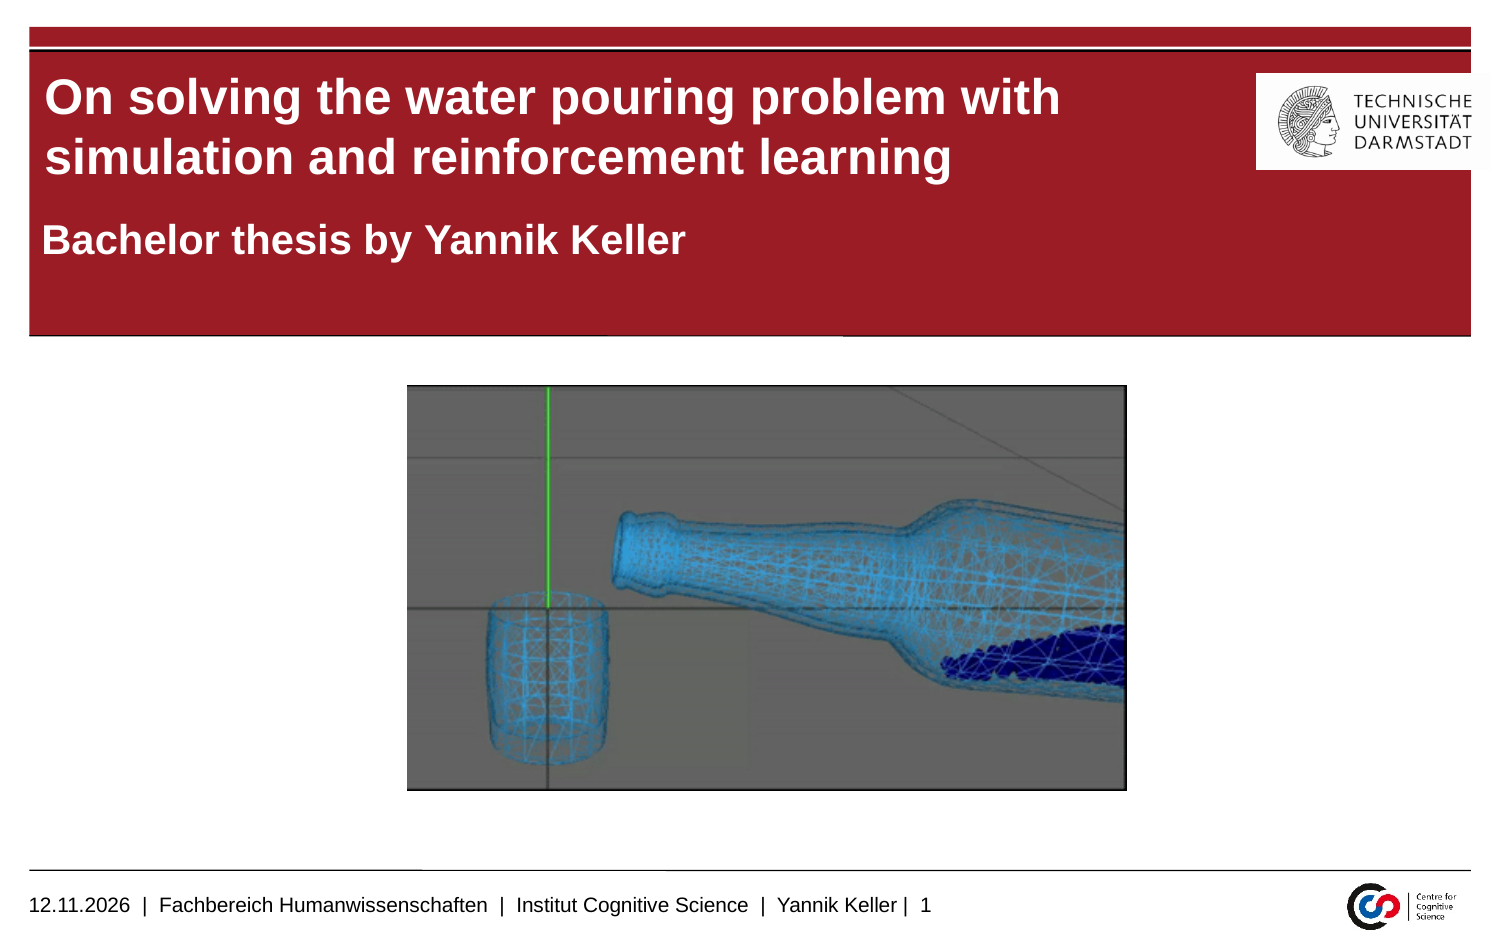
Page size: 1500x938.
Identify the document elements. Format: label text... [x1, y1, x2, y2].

picture [407, 385, 1127, 791]
subtitle Bachelor thesis by Yannik Keller [41, 197, 1164, 328]
picture [1340, 875, 1463, 938]
title On solving the water pouring problem with simulation and reinforcement learning [44, 66, 1164, 182]
picture [1256, 73, 1491, 170]
